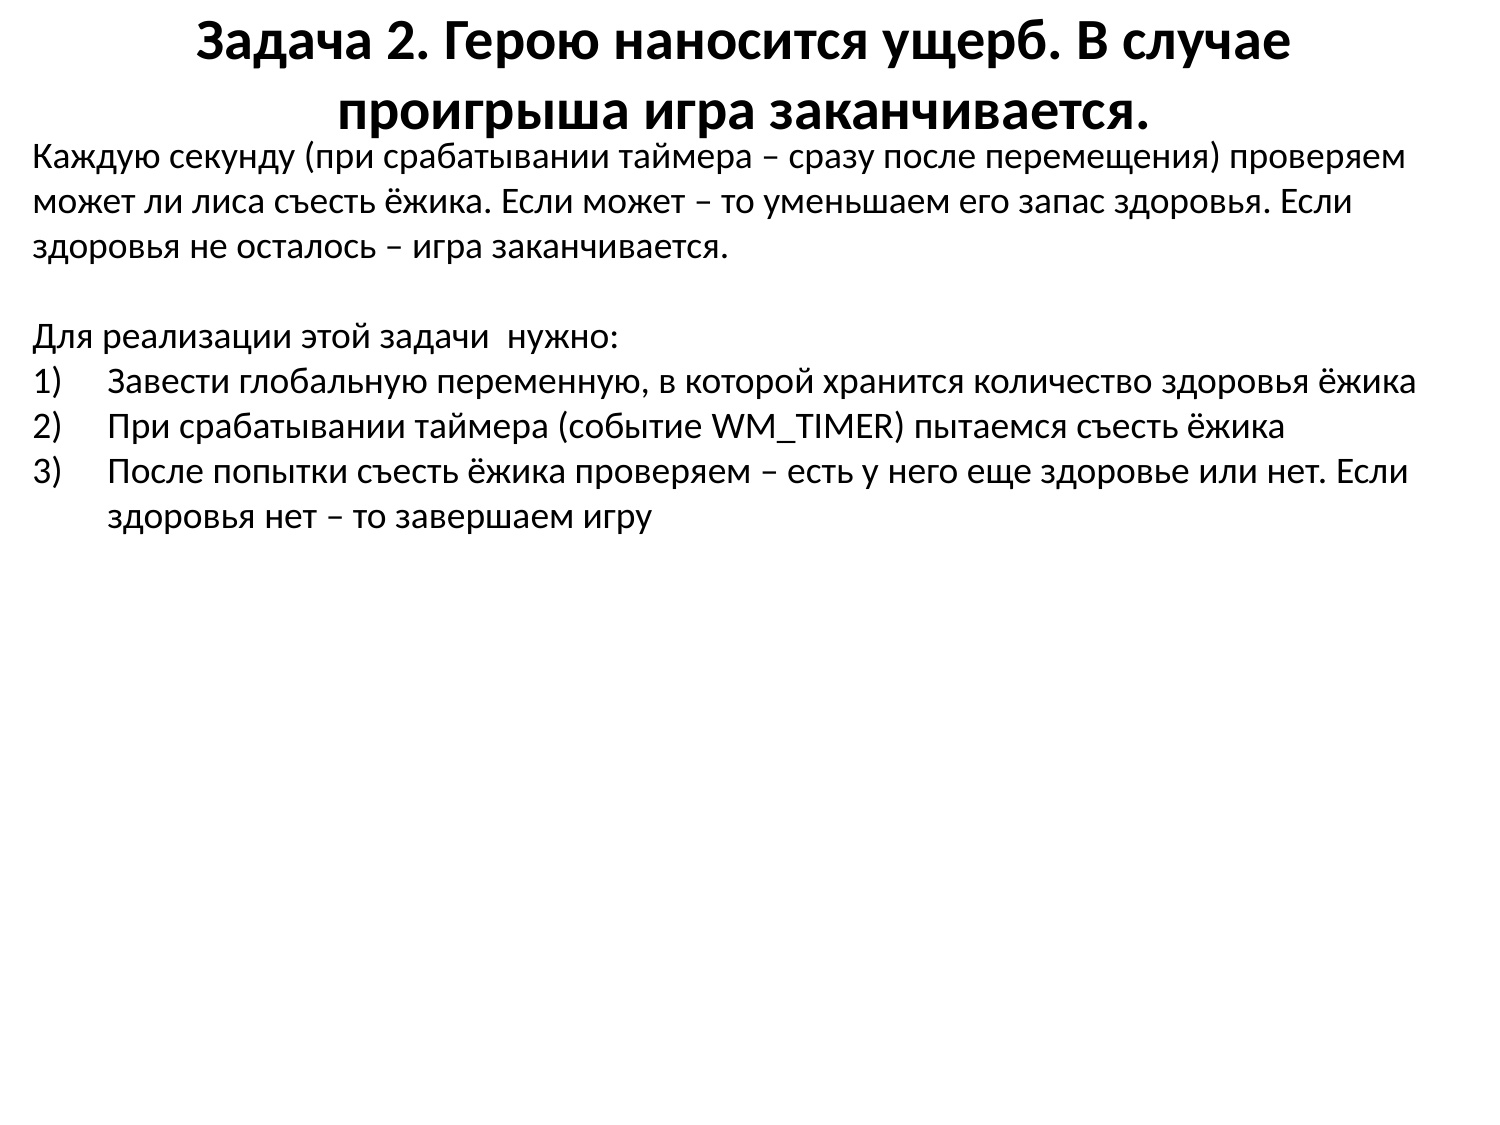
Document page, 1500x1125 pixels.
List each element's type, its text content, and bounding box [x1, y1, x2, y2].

text_box Каждую секунду (при срабатывании таймера – сразу после перемещения) проверяем может ли лиса съесть ёжика. Если может – то уменьшаем его запас здоровья. Если здоровья не осталось – игра заканчивается. Для реализации этой задачи нужно: Завести глобальную переменную, в которой хранится количество здоровья ёжика При срабатывании таймера (событие WM_TIMER) пытаемся съесть ёжика После попытки съесть ёжика проверяем – есть у него еще здоровье или нет. Если здоровья нет – то завершаем игру [17, 123, 1483, 633]
title Задача 2. Герою наносится ущерб. В случае проигрыша игра заканчивается. [29, 19, 1459, 123]
